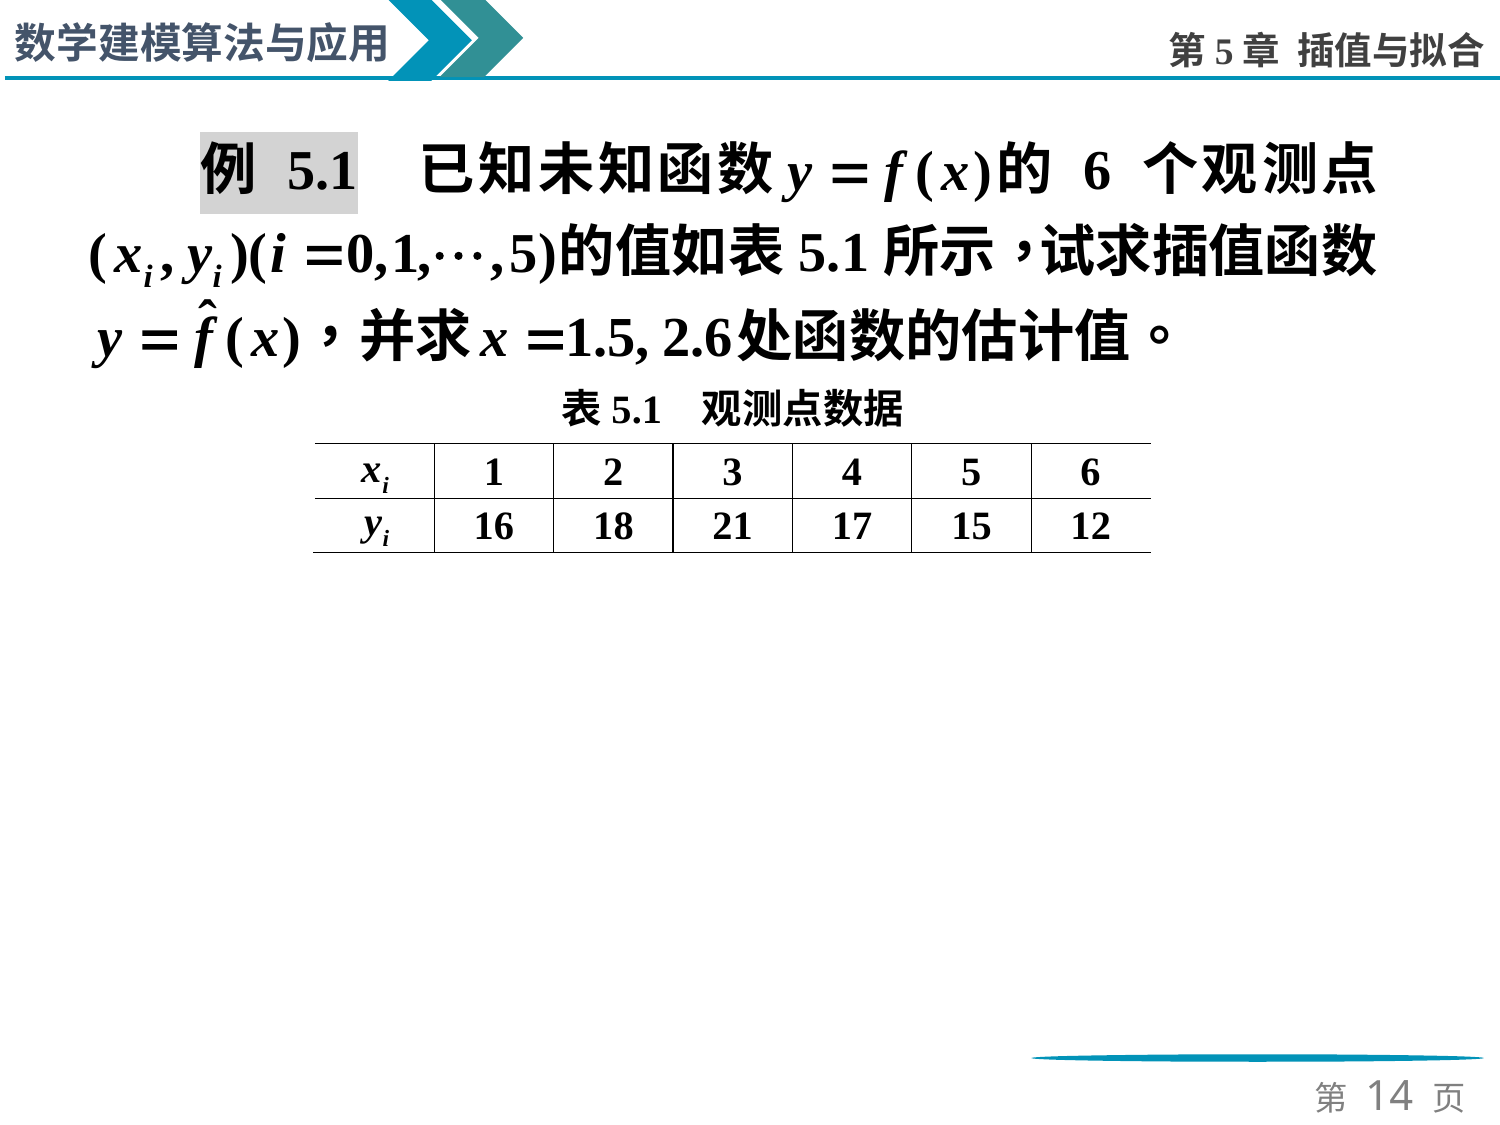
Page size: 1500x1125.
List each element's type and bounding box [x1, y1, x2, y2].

text_box [87, 131, 1377, 679]
